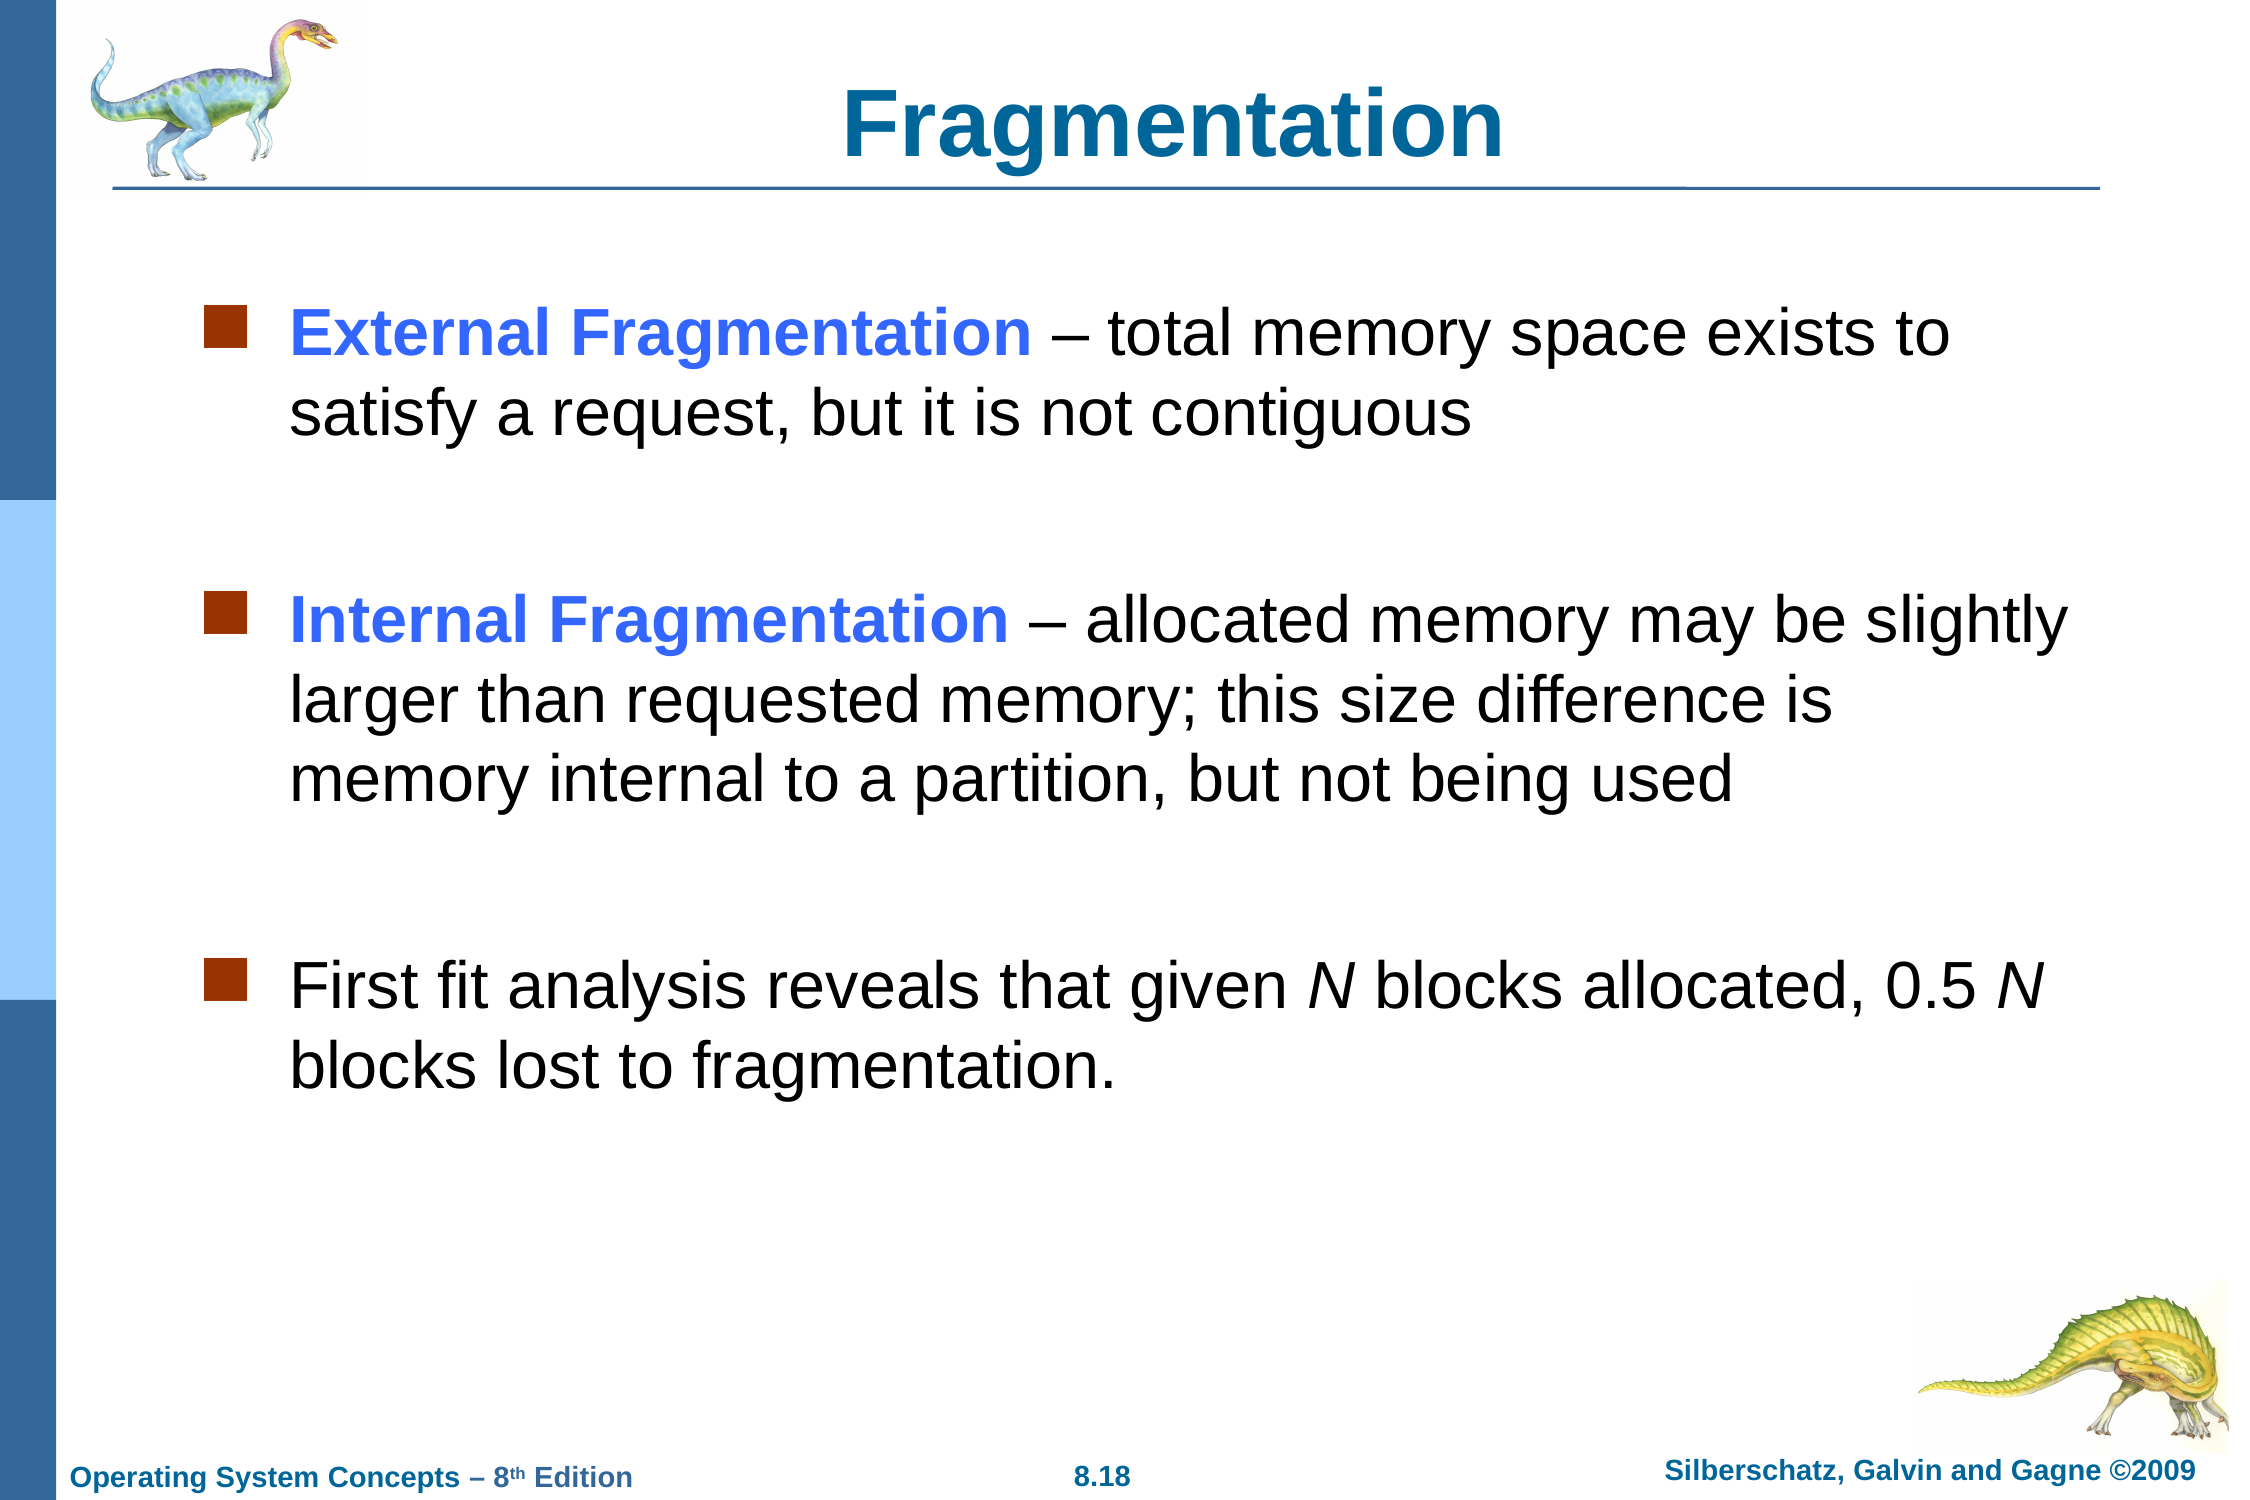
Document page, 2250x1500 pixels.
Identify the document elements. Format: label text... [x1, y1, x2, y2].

title Fragmentation [210, 60, 2138, 187]
list External Fragmentation – total memory space exists to satisfy a request, but it is not contiguous Internal Fragmentation – allocated memory may be slightly larger than requested memory; this size difference is memory internal to a partition, but not being used First fit analysis reveals that given N blocks allocated, 0.5 N blocks lost to fragmentation. [187, 277, 2100, 1372]
picture [1913, 1279, 2229, 1453]
picture [70, 0, 365, 199]
